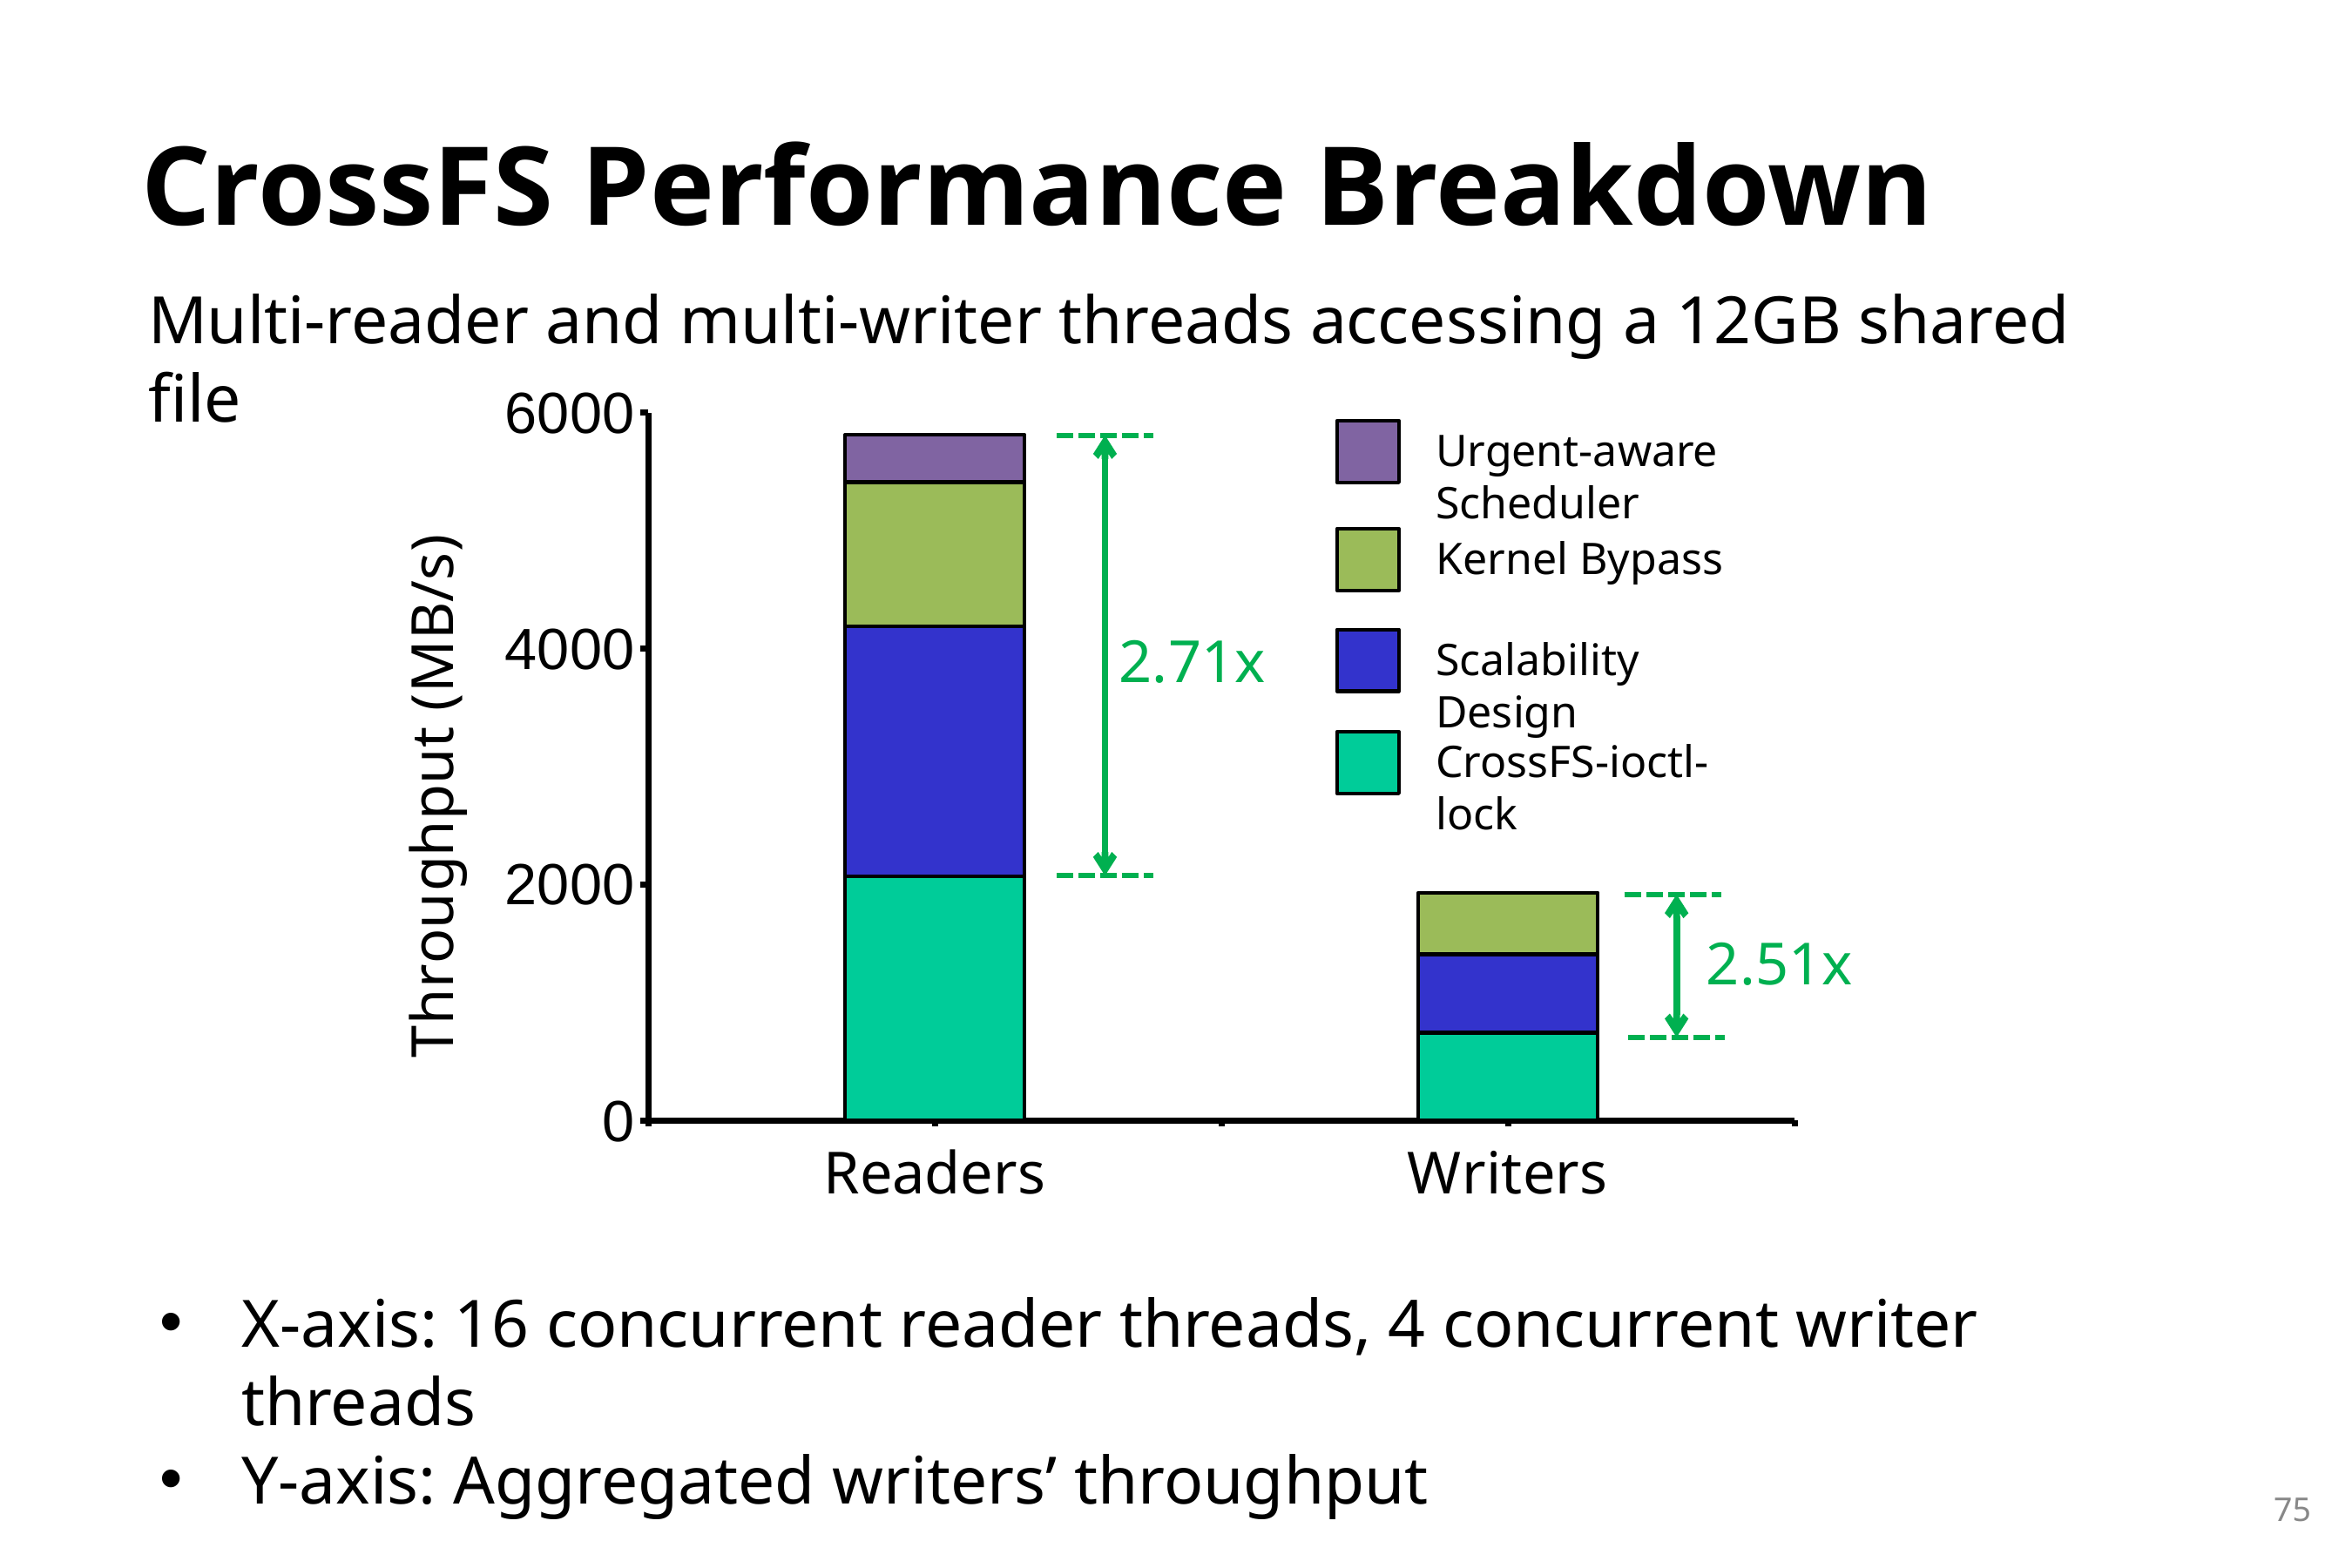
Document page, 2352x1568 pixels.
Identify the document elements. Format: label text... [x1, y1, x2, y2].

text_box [1336, 625, 1789, 692]
text_box CrossFS Performance Breakdown [134, 57, 2199, 223]
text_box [1056, 435, 1287, 876]
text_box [1336, 416, 1920, 483]
text_box X-axis: 16 concurrent reader threads, 4 concurrent writer threads Y-axis: Aggregated writers’ throughput [146, 1275, 2186, 1524]
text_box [1624, 894, 1889, 1038]
text_box Multi-reader and multi-writer threads accessing a 12GB shared file [134, 271, 2174, 442]
slide_number 75 [2263, 1484, 2319, 1539]
chart [373, 363, 1840, 1233]
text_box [1336, 727, 1789, 794]
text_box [1336, 524, 1789, 591]
